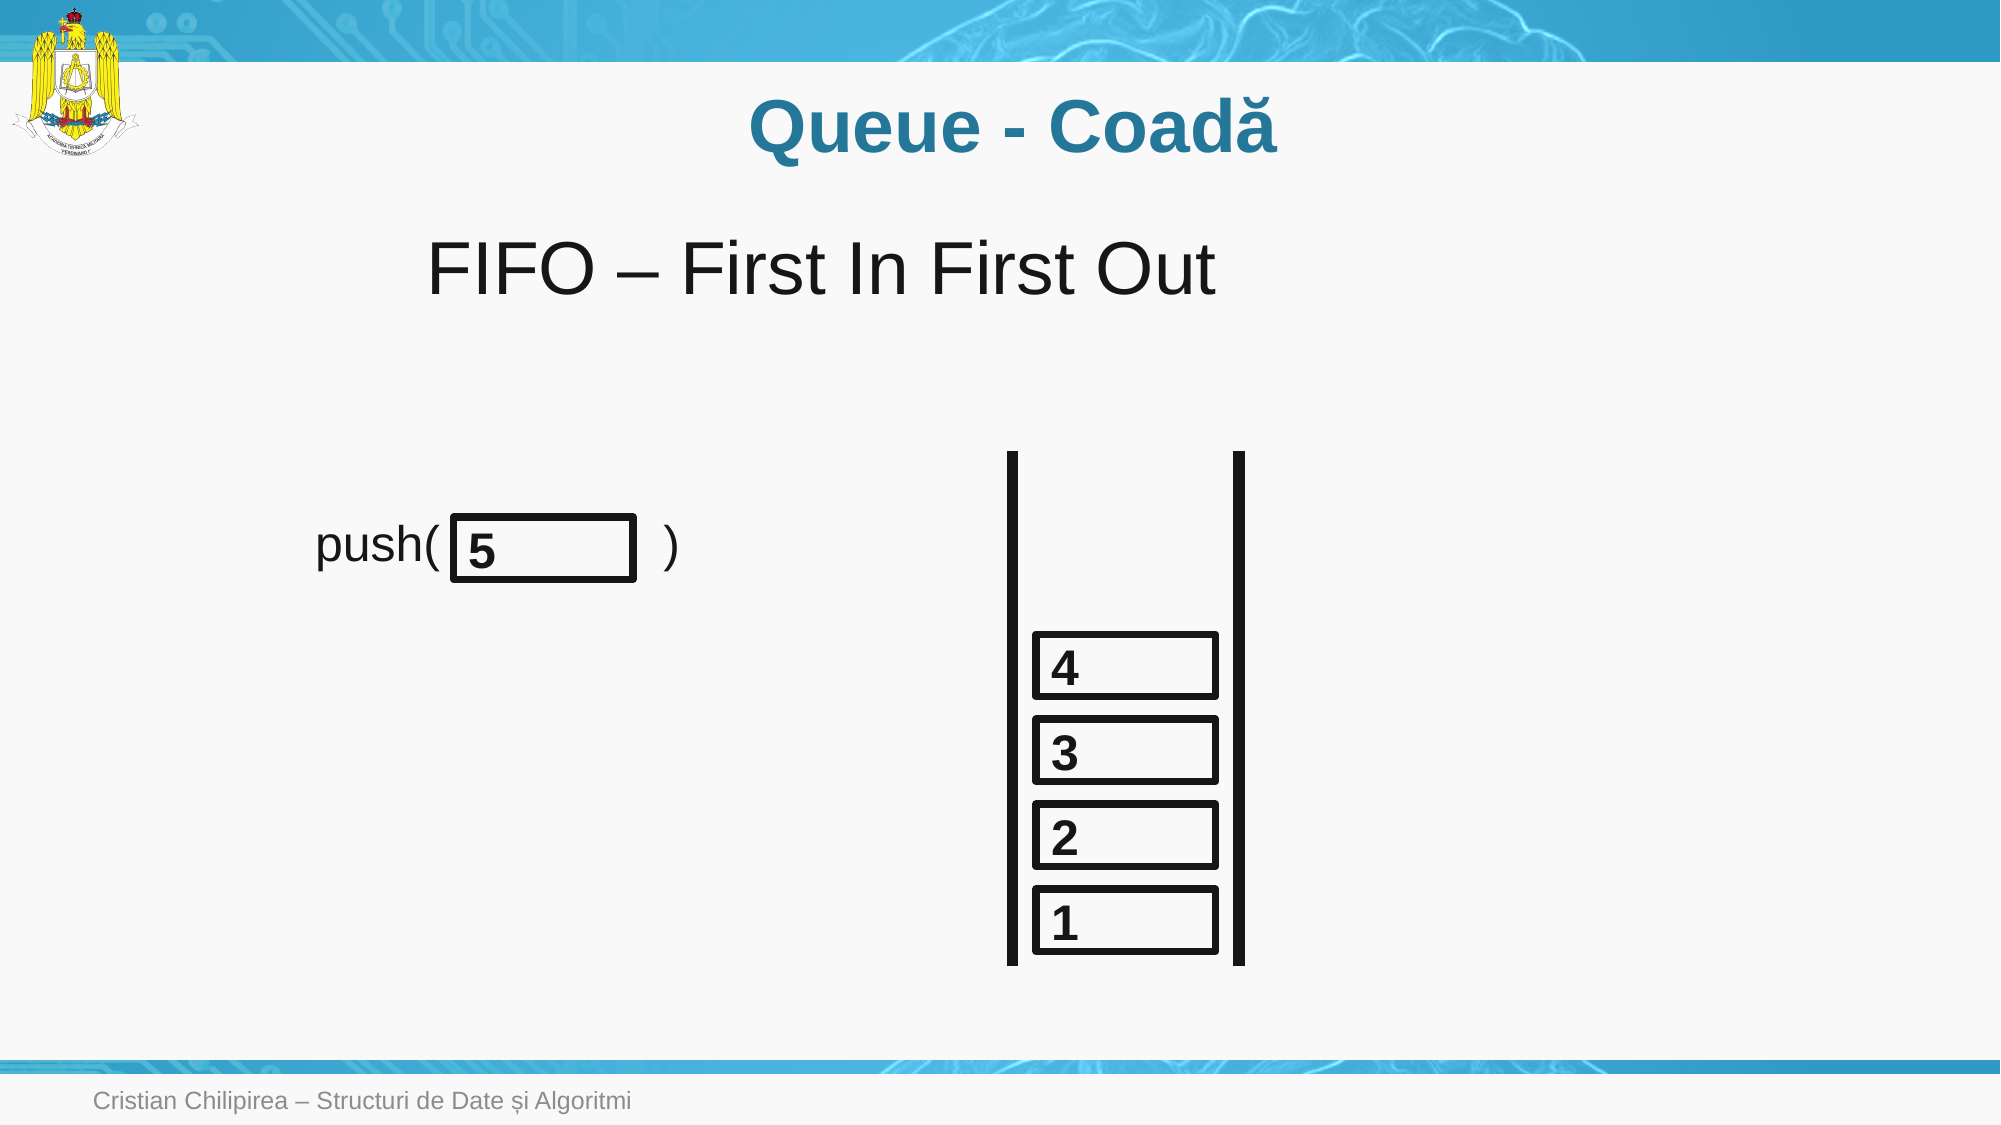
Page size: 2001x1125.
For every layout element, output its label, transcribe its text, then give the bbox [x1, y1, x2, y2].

text_box 2 [1035, 804, 1216, 867]
picture [0, 0, 2000, 156]
title Queue - Coadă [150, 76, 1876, 180]
footer Cristian Chilipirea – Structuri de Date și Algoritmi [77, 1073, 1338, 1125]
text_box 5 [453, 516, 634, 580]
text_box 4 [1035, 634, 1216, 697]
text_box push( ) [300, 503, 696, 579]
text_box 3 [1035, 719, 1216, 782]
text_box 1 [1035, 888, 1216, 952]
picture [0, 1060, 2000, 1074]
text_box FIFO – First In First Out [411, 222, 1325, 350]
